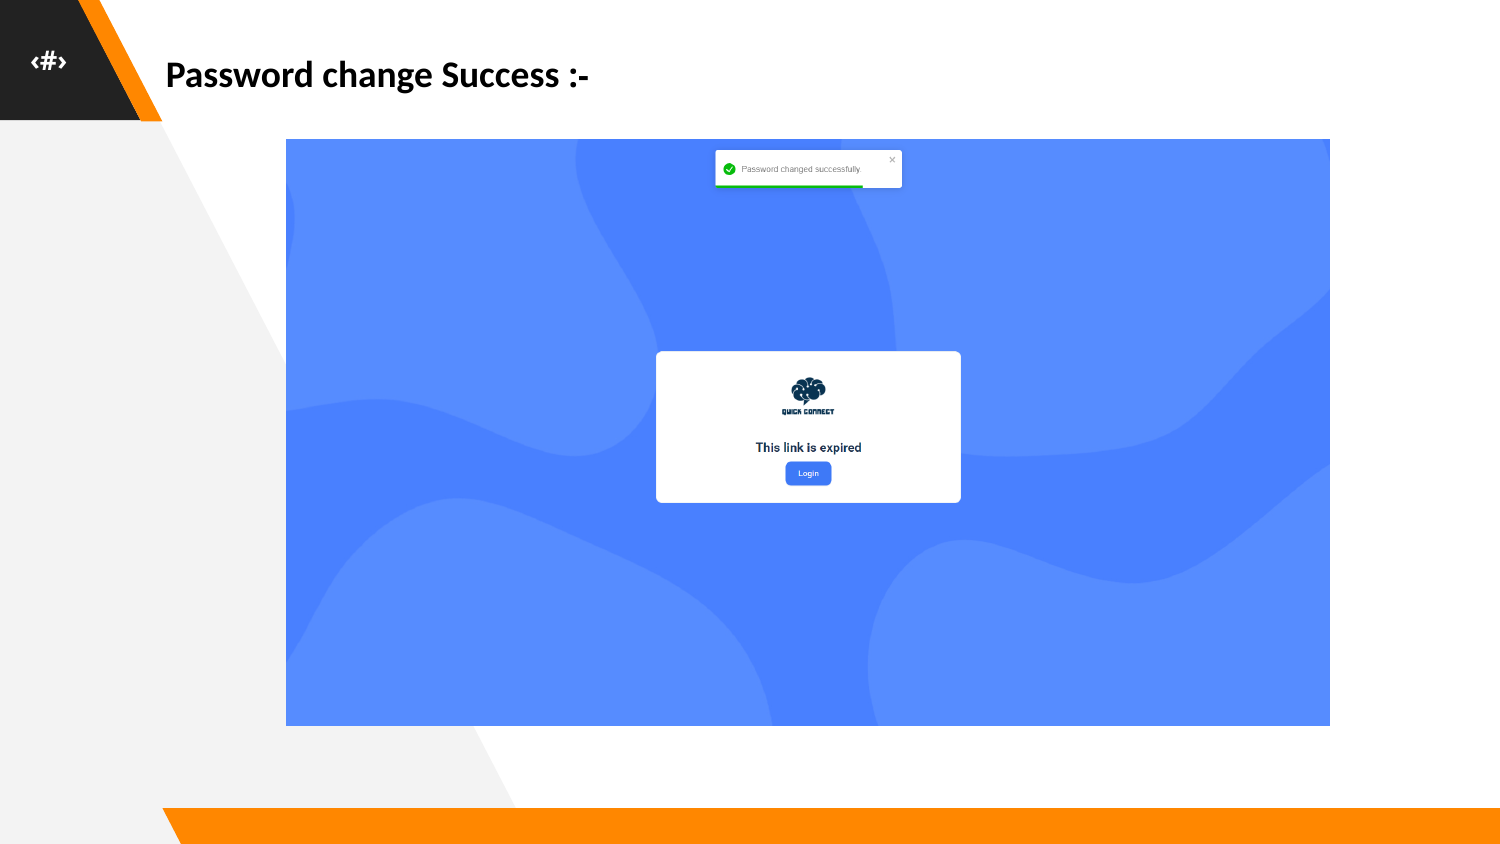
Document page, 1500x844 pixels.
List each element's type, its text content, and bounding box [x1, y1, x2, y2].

picture [285, 138, 1330, 727]
text_box Password change Success :- [150, 19, 633, 102]
slide_number ‹#› [0, 0, 98, 121]
